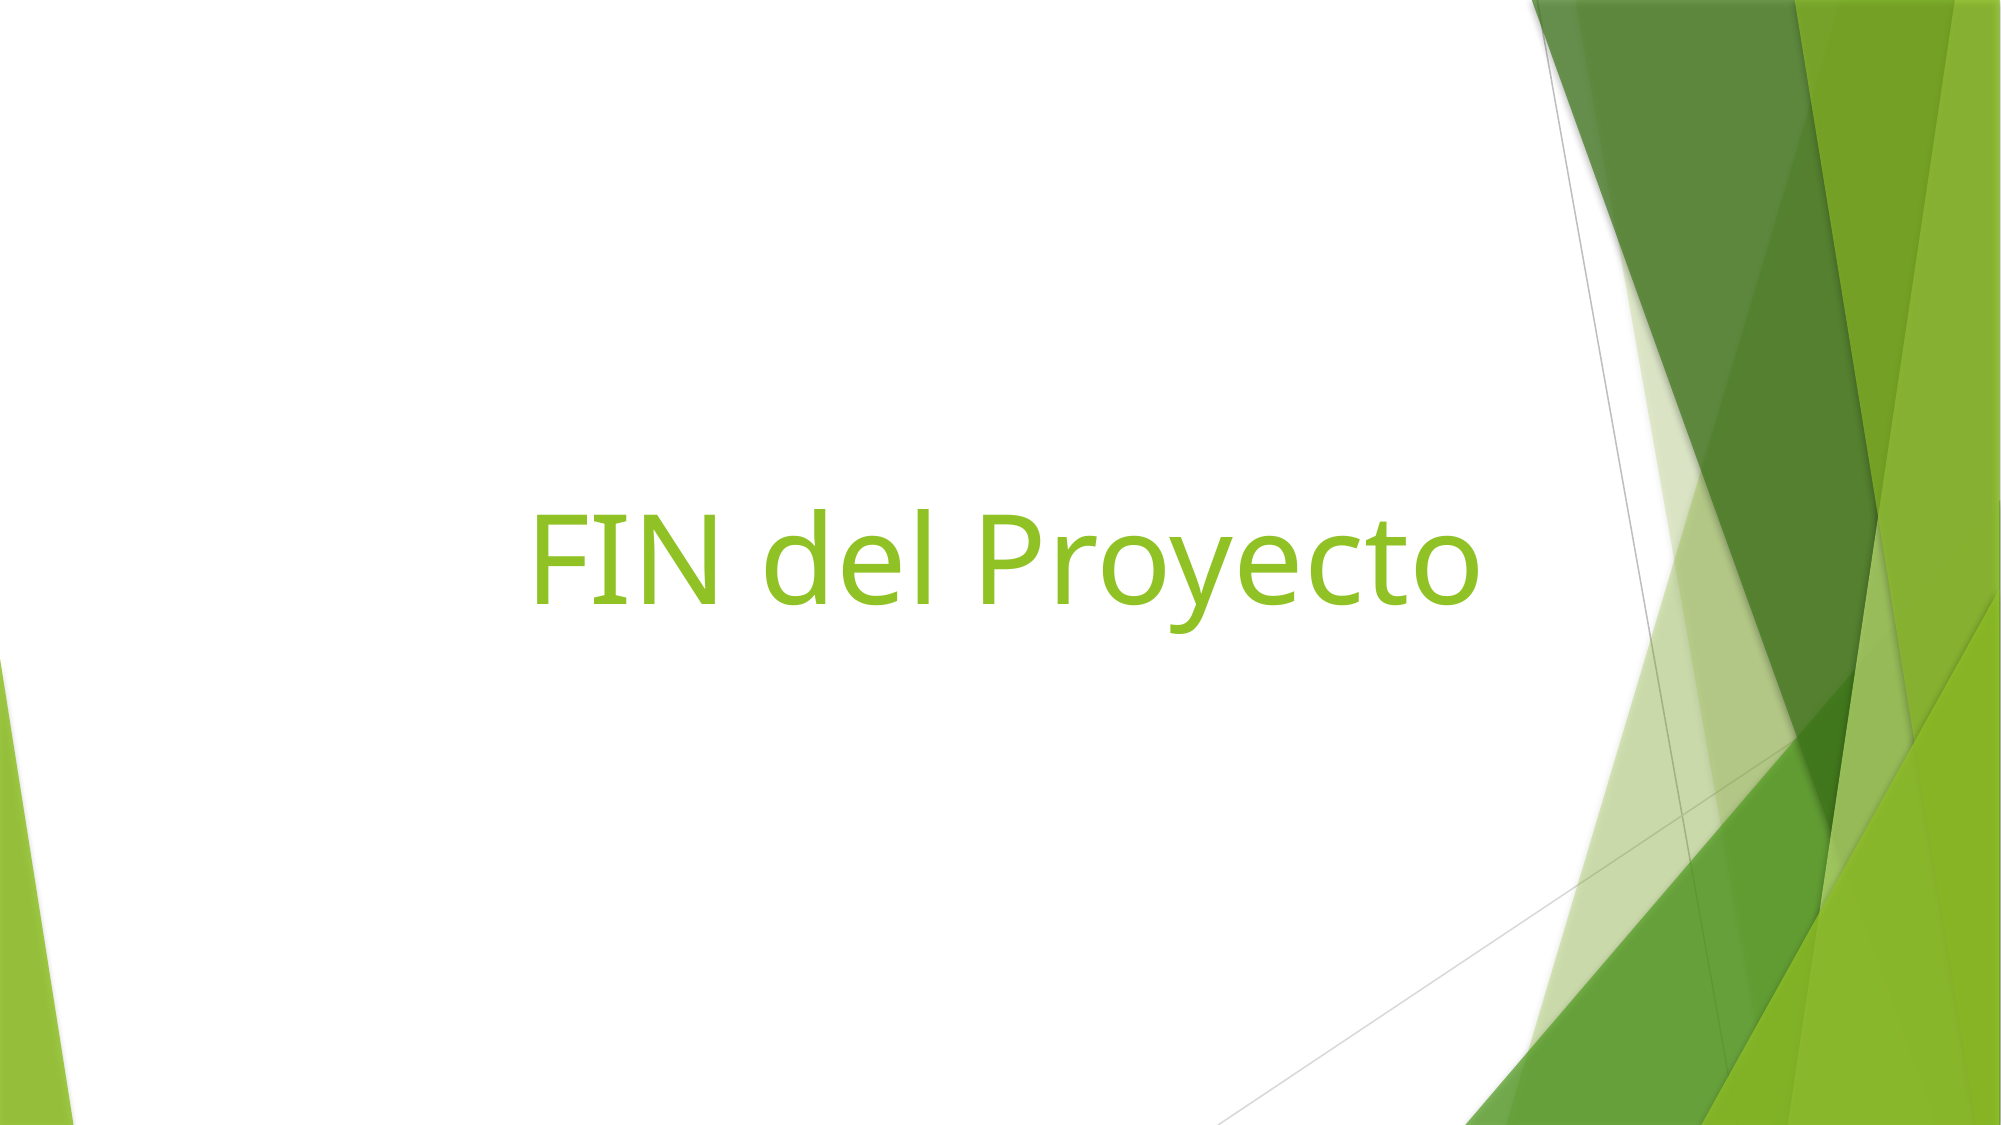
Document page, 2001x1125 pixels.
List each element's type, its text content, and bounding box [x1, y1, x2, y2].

title FIN del Proyecto [510, 471, 1607, 598]
